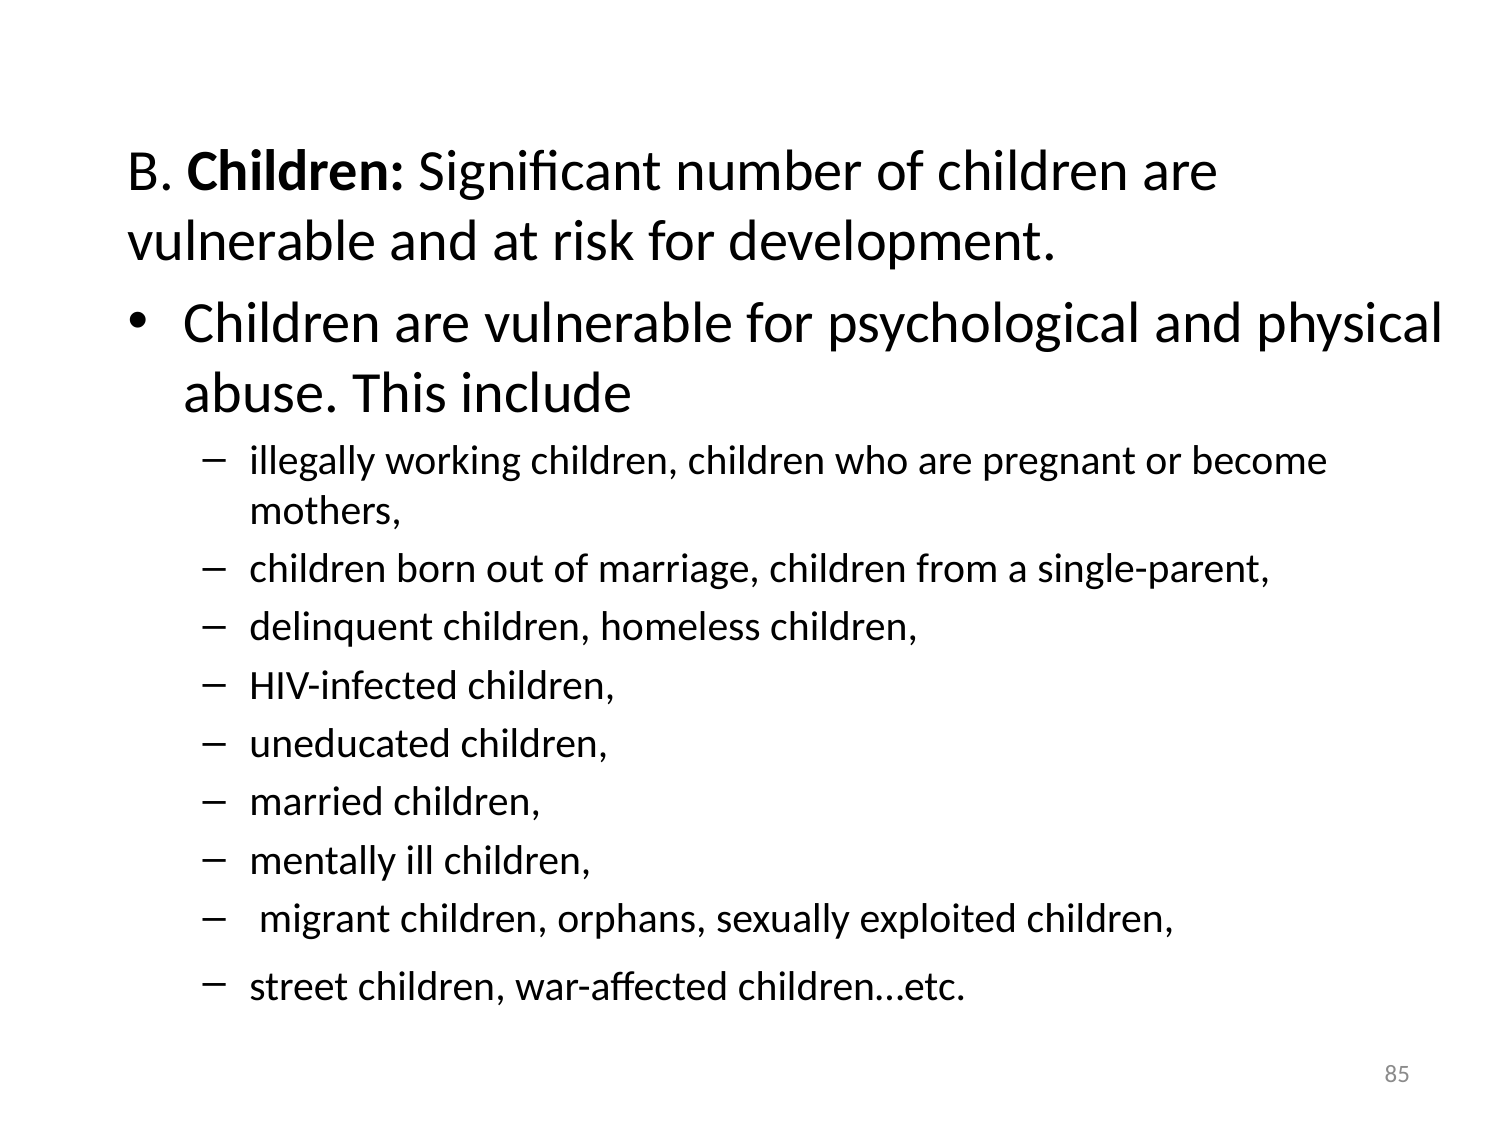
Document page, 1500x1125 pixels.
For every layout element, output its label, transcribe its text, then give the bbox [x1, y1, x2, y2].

slide_number 85 [1074, 1042, 1425, 1103]
list B. Children: Significant number of children are vulnerable and at risk for development. Children are vulnerable for psychological and physical abuse. This include illegally working children, children who are pregnant or become mothers, children born out of marriage, children from a single-parent, delinquent children, homeless children, HIV-infected children, uneducated children, married children, mentally ill children, migrant children, orphans, sexually exploited children, street children, war-affected children…etc. [112, 125, 1488, 1100]
